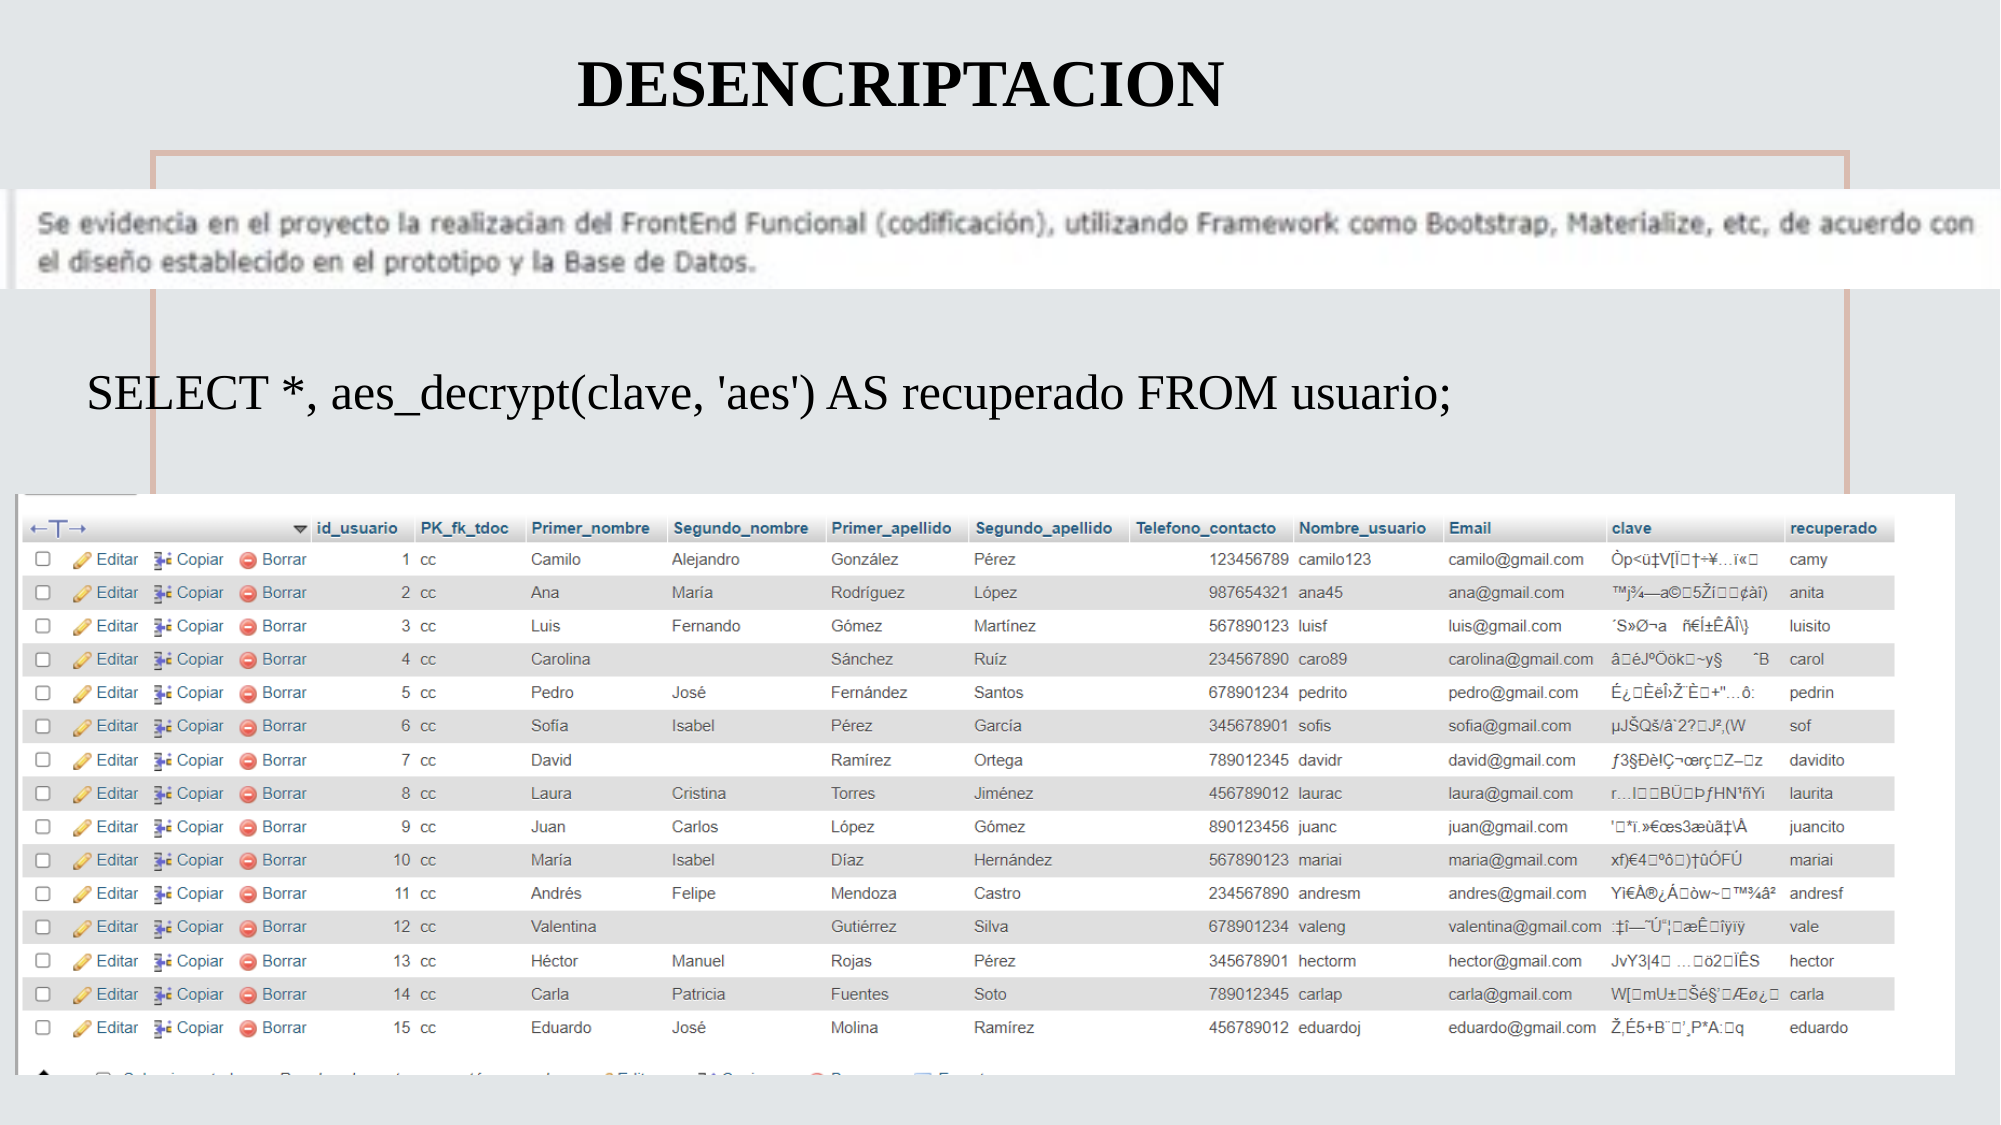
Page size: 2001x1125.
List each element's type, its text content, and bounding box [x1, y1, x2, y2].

picture [15, 494, 1955, 1075]
text_box SELECT *, aes_decrypt(clave, 'aes') AS recuperado FROM usuario; [71, 352, 1574, 473]
text_box DESENCRIPTACION [562, 32, 1377, 128]
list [0, 188, 2000, 289]
